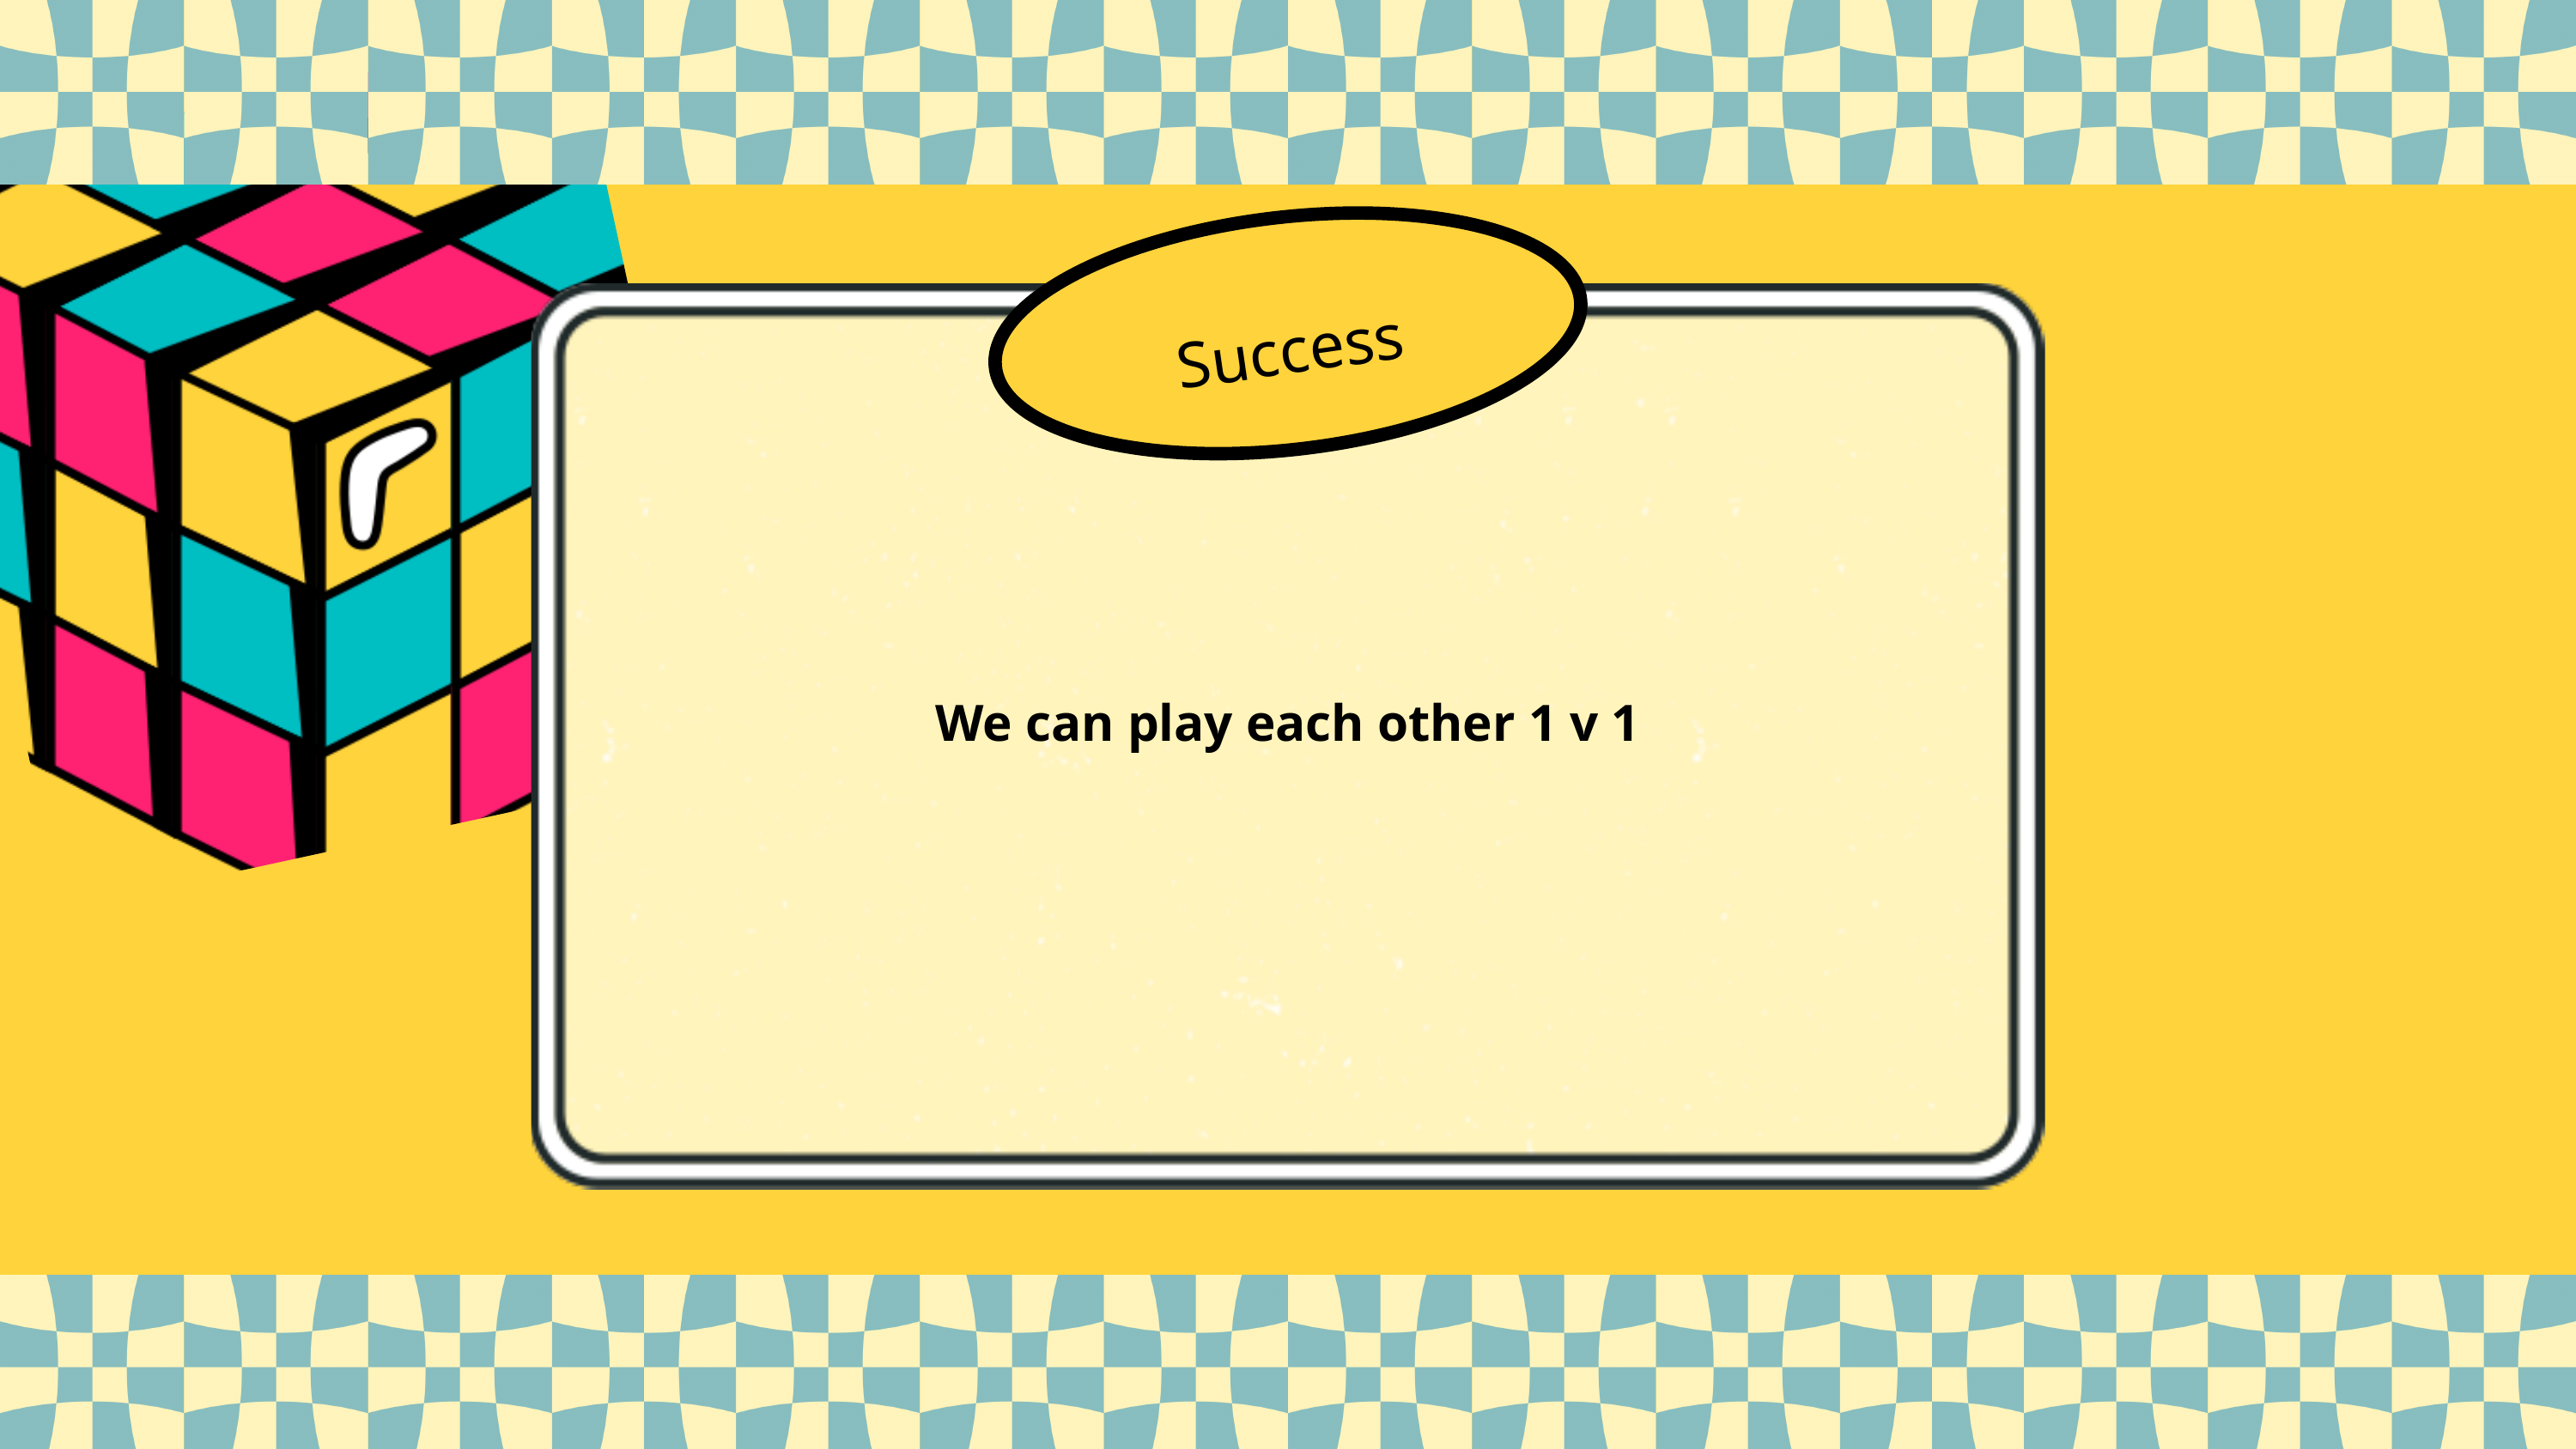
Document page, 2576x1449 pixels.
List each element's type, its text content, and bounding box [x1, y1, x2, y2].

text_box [0, 0, 2576, 185]
text_box [531, 283, 2045, 1190]
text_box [0, 1275, 2576, 1449]
text_box We can play each other 1 v 1 [783, 682, 1792, 752]
text_box [0, 194, 629, 910]
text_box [920, 184, 1656, 483]
